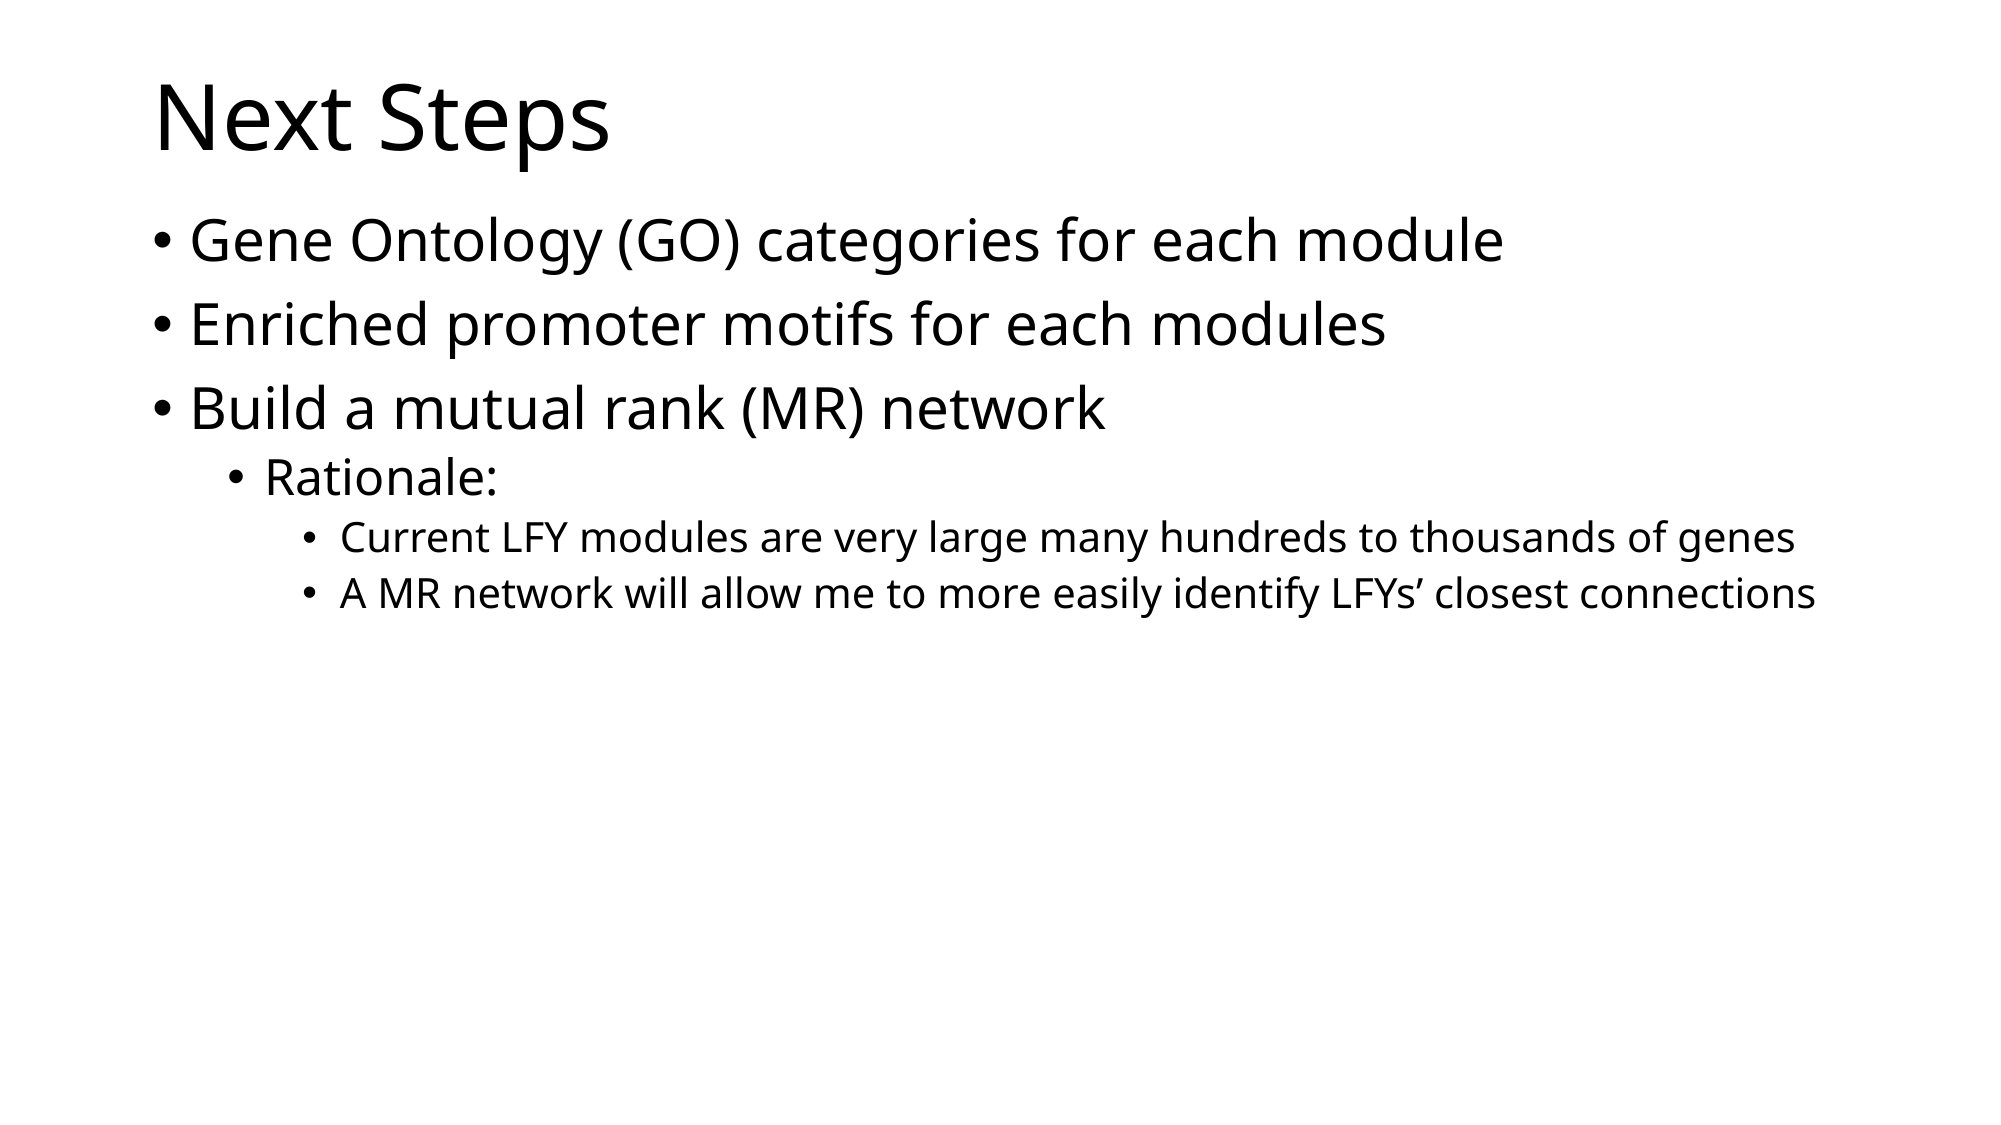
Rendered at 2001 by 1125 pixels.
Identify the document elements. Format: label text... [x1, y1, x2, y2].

title Next Steps [137, 59, 1863, 182]
list Gene Ontology (GO) categories for each module Enriched promoter motifs for each modules Build a mutual rank (MR) network Rationale: Current LFY modules are very large many hundreds to thousands of genes A MR network will allow me to more easily identify LFYs’ closest connections [137, 204, 1863, 1014]
